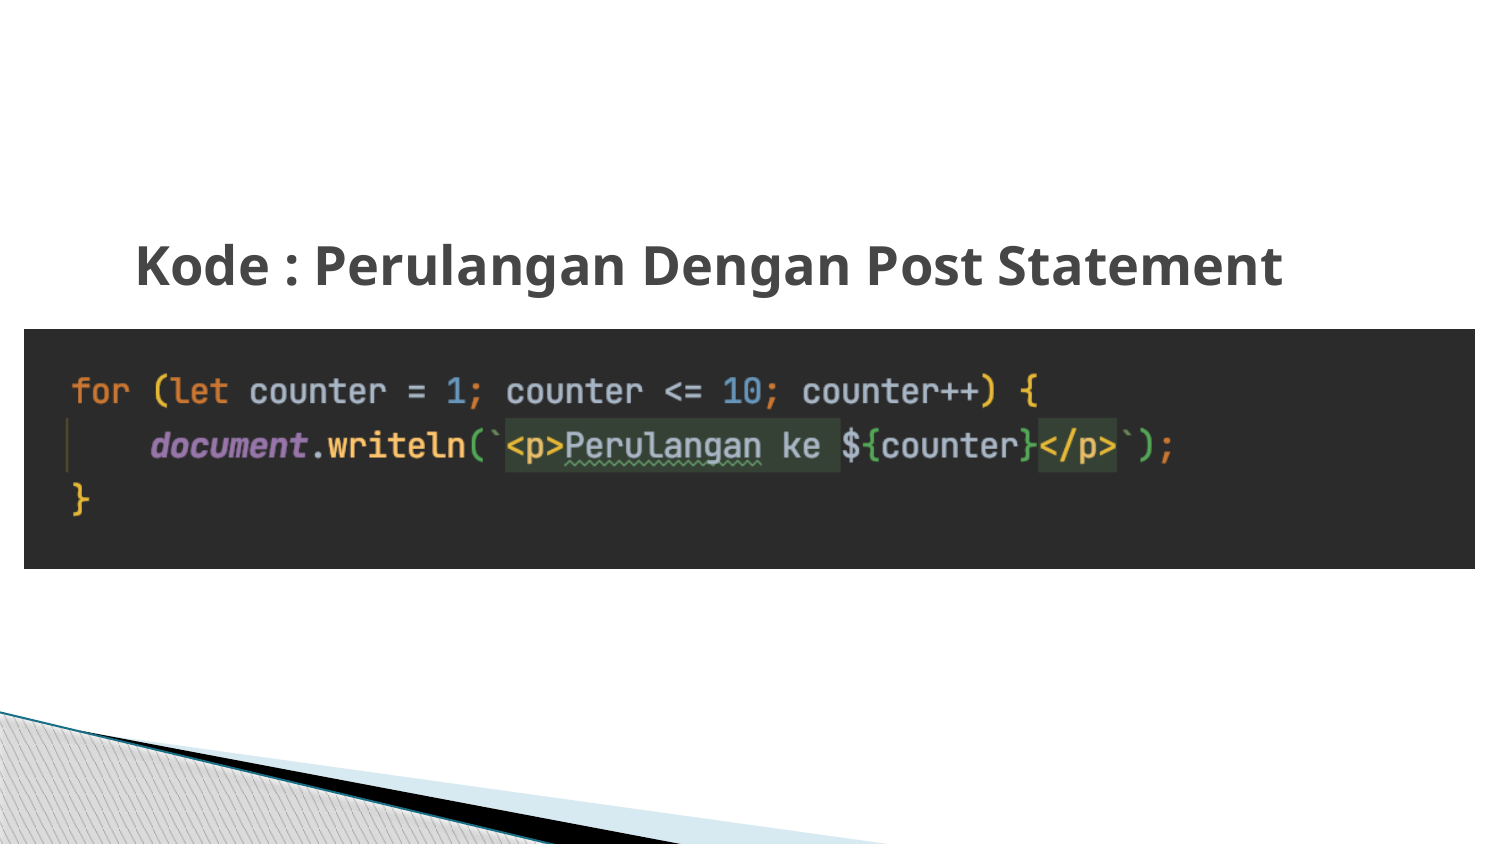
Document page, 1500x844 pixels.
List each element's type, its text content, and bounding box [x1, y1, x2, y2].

picture [24, 328, 1476, 569]
title Kode : Perulangan Dengan Post Statement [119, 216, 1381, 305]
